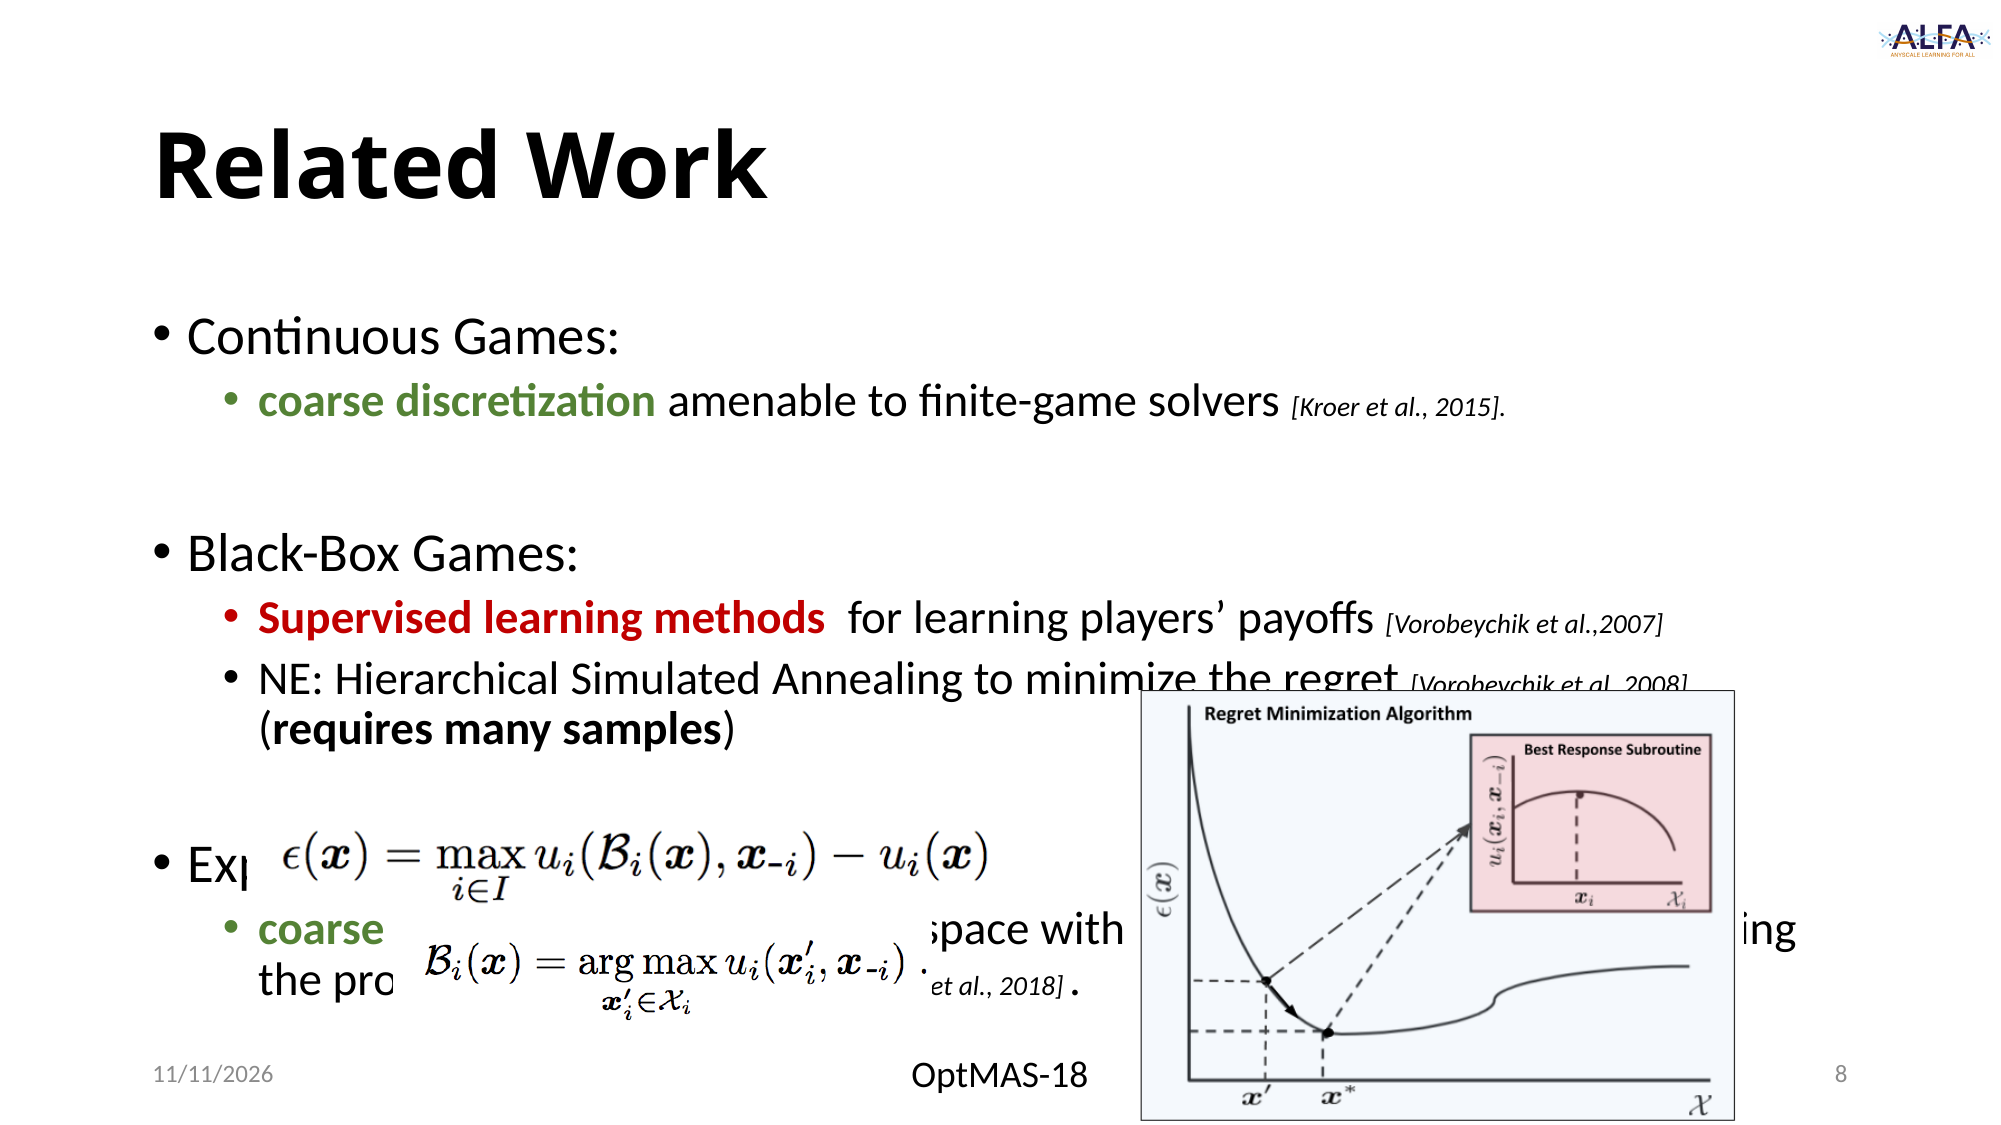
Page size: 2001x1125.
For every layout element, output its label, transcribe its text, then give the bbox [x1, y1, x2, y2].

title Related Work [137, 59, 1863, 278]
slide_number 7 [1744, 1042, 1863, 1103]
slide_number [137, 1042, 588, 1103]
footer OptMAS-18 [662, 1042, 1134, 1103]
picture [1134, 690, 1744, 1125]
picture [247, 801, 1008, 1036]
list Continuous Games: coarse discretization amenable to finite-game solvers [Kroer et al., 2015]. Black-Box Games: Supervised learning methods for learning players’ payoffs [Vorobeychik et al.,2007] NE: Hierarchical Simulated Annealing to minimize the regret [Vorobeychik et al.,2008] (requires many samples) Expensive Games: coarse discretization of the action space with Bayesian Optimization: measuring the probability of equilibrium [Picheny et al., 2018] . [137, 299, 1863, 1014]
picture [1877, 22, 1993, 59]
